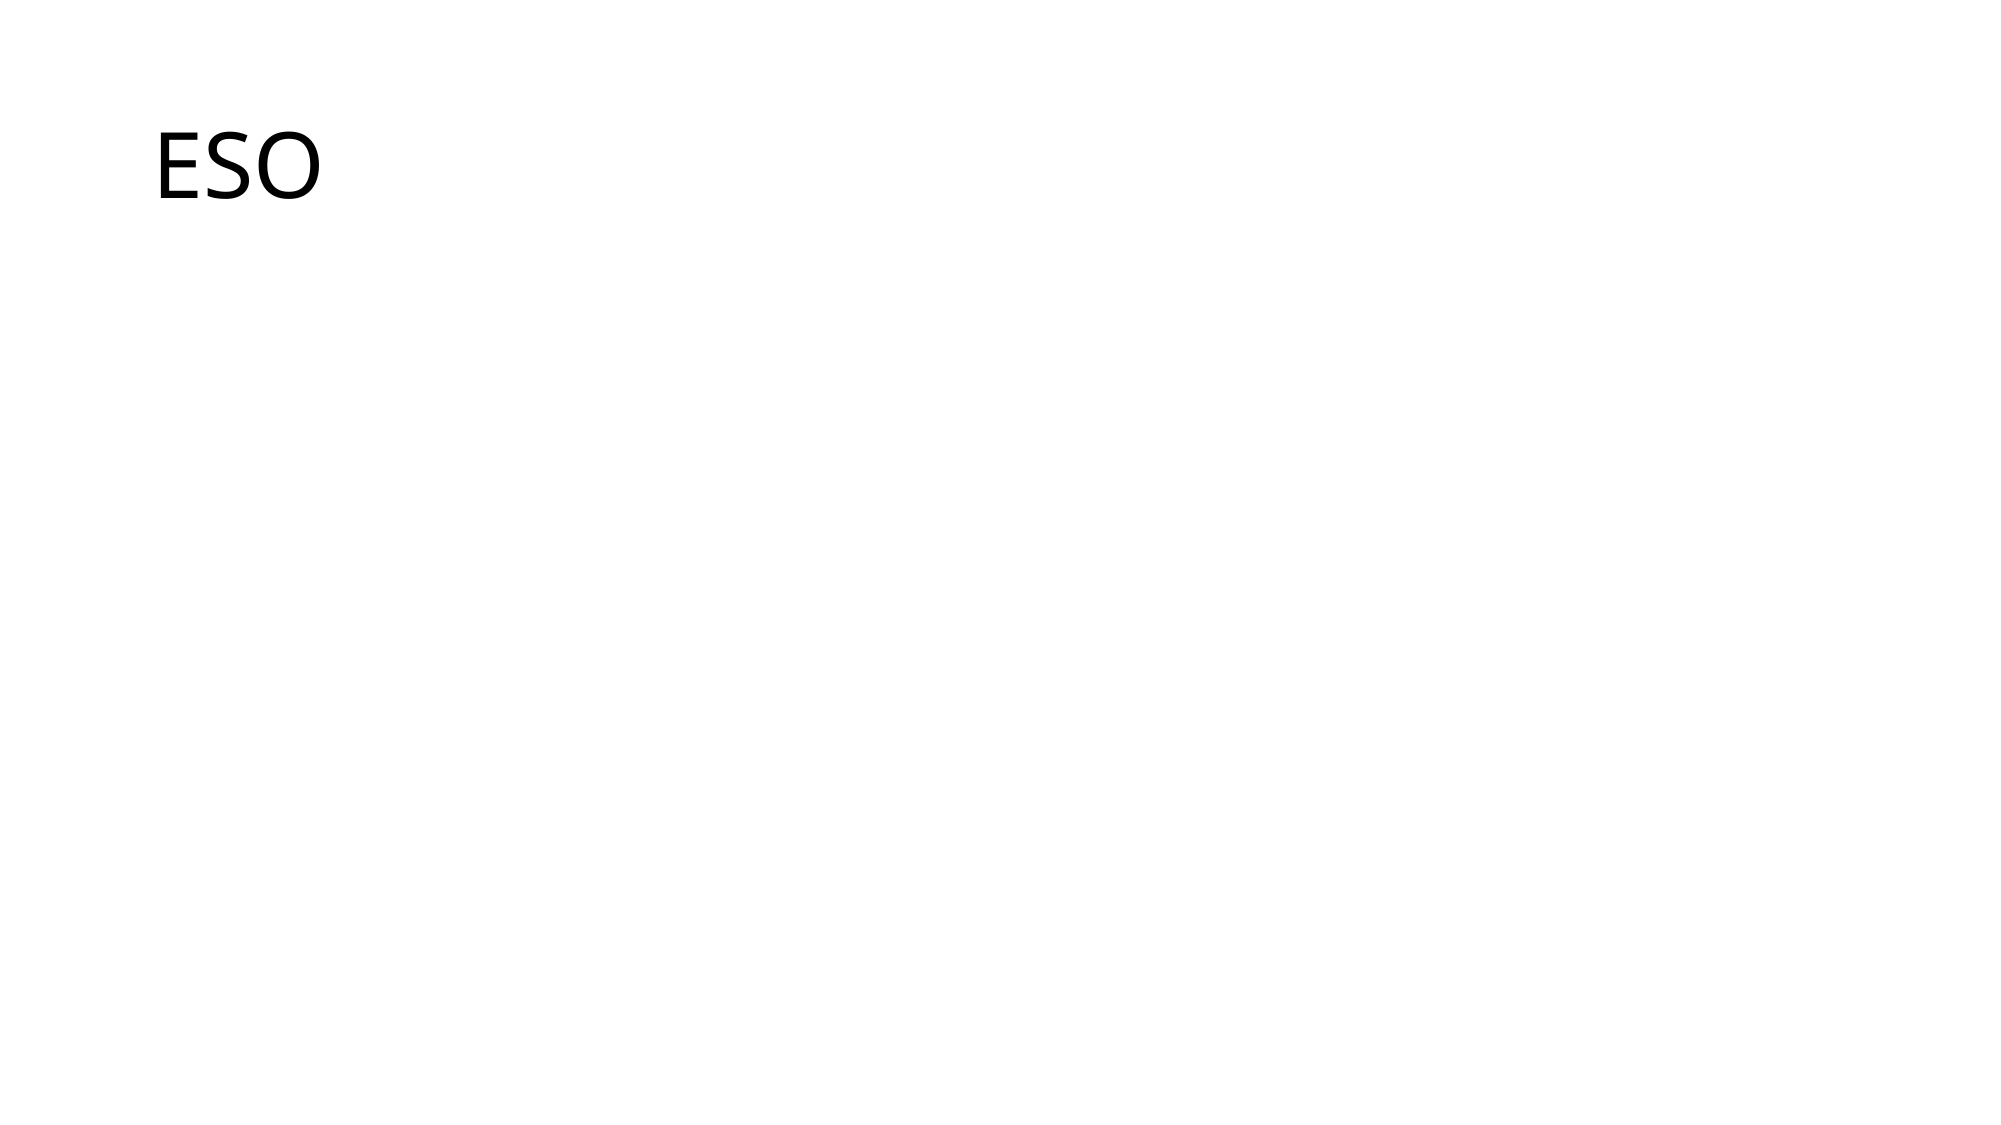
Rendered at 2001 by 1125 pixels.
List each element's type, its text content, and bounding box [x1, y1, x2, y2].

title ESO [137, 59, 1863, 278]
